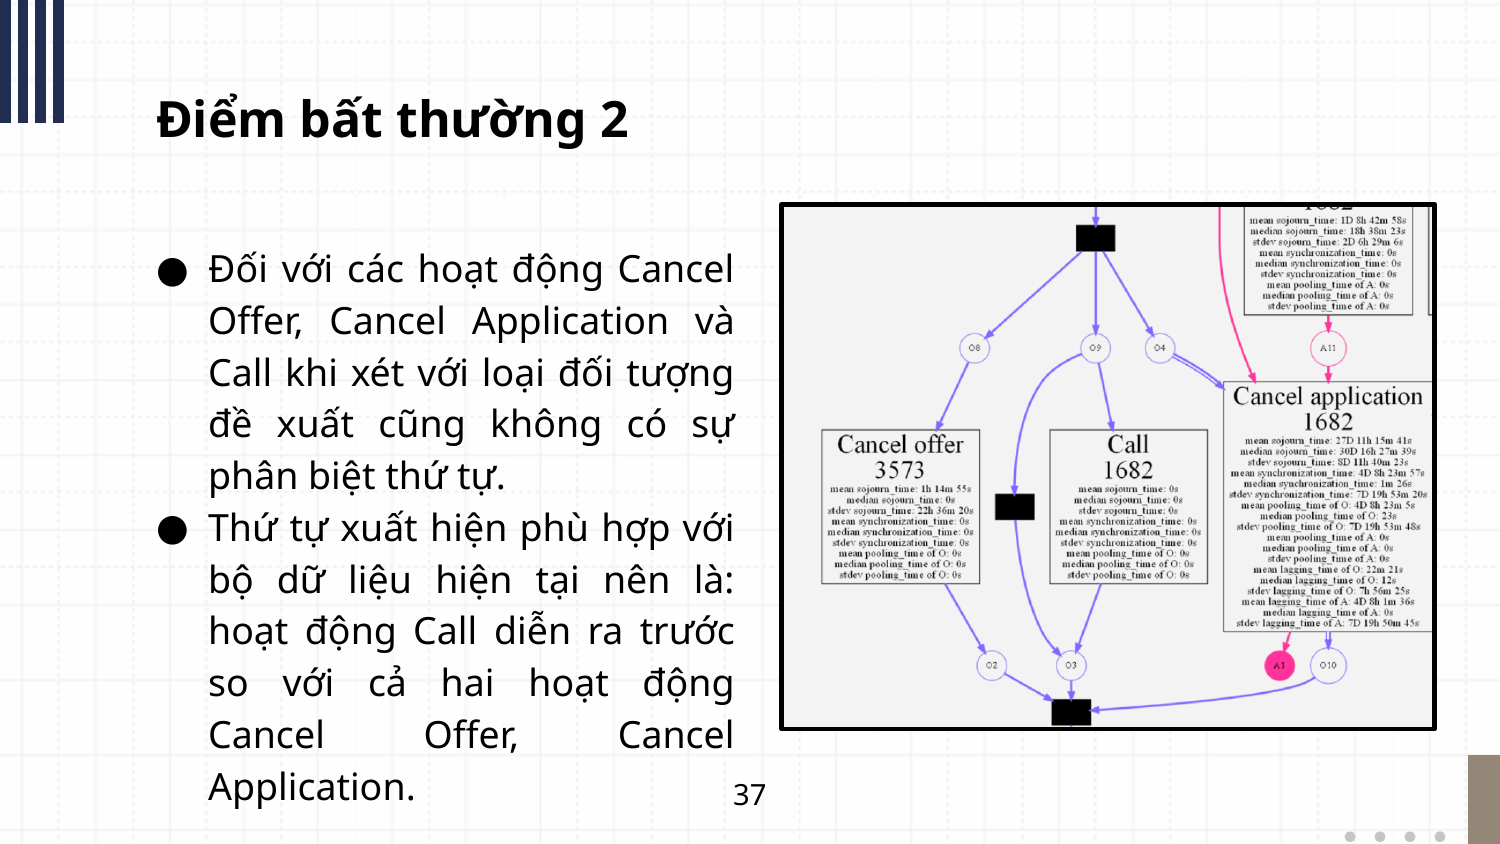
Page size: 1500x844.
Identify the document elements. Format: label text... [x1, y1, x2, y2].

text_box Điểm bất thường 2 [118, 72, 1450, 167]
picture [783, 206, 1433, 727]
text_box Đối với các hoạt động Cancel Offer, Cancel Application và Call khi xét với loại đối tượng đề xuất cũng không có sự phân biệt thứ tự. Thứ tự xuất hiện phù hợp với bộ dữ liệu hiện tại nên là: hoạt động Call diễn ra trước so với cả hai hoạt động Cancel Offer, Cancel Application. [118, 223, 750, 710]
text_box 37 [708, 768, 792, 824]
